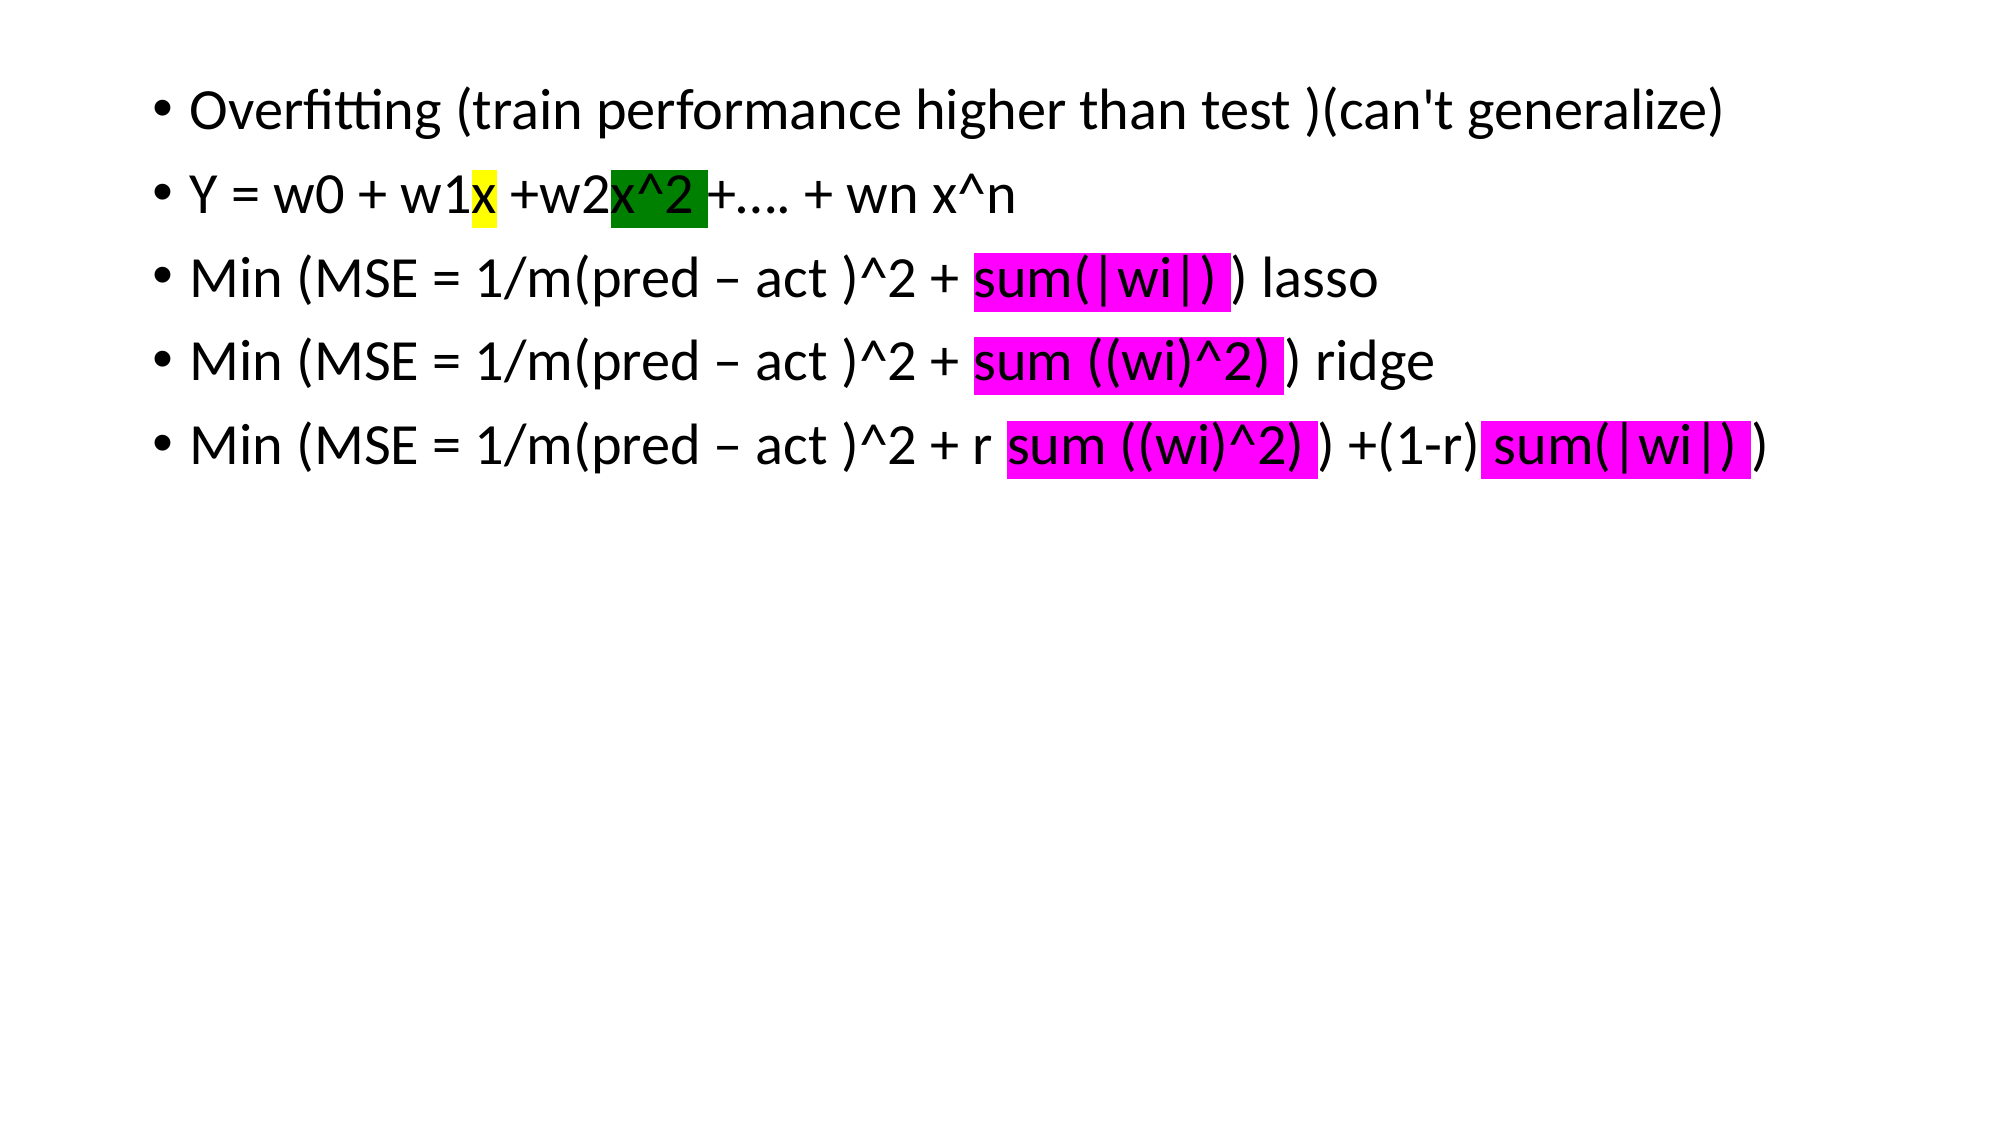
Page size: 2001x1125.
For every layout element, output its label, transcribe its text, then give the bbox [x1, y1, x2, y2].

list Overfitting (train performance higher than test )(can't generalize) Y = w0 + w1x +w2x^2 +…. + wn x^n Min (MSE = 1/m(pred – act )^2 + sum(|wi|) ) lasso Min (MSE = 1/m(pred – act )^2 + sum ((wi)^2) ) ridge Min (MSE = 1/m(pred – act )^2 + r sum ((wi)^2) ) +(1-r) sum(|wi|) ) [137, 71, 1863, 1060]
